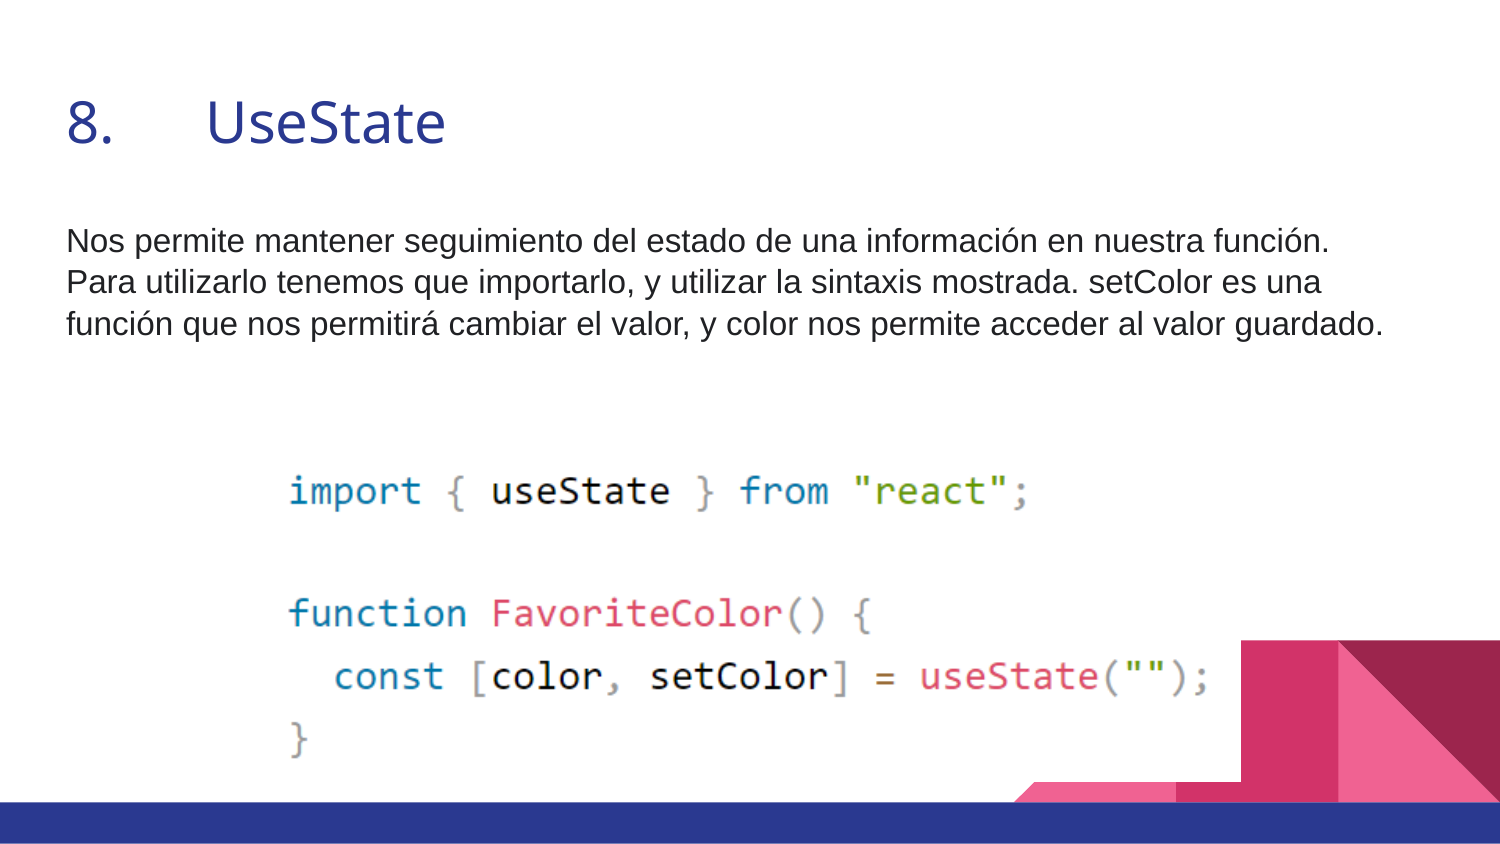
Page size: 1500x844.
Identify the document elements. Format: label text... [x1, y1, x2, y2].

picture [259, 454, 1241, 782]
list Nos permite mantener seguimiento del estado de una información en nuestra función. Para utilizarlo tenemos que importarlo, y utilizar la sintaxis mostrada. setColor es una función que nos permitirá cambiar el valor, y color nos permite acceder al valor guardado. [51, 201, 1449, 782]
title 8. UseState [51, 70, 1449, 171]
